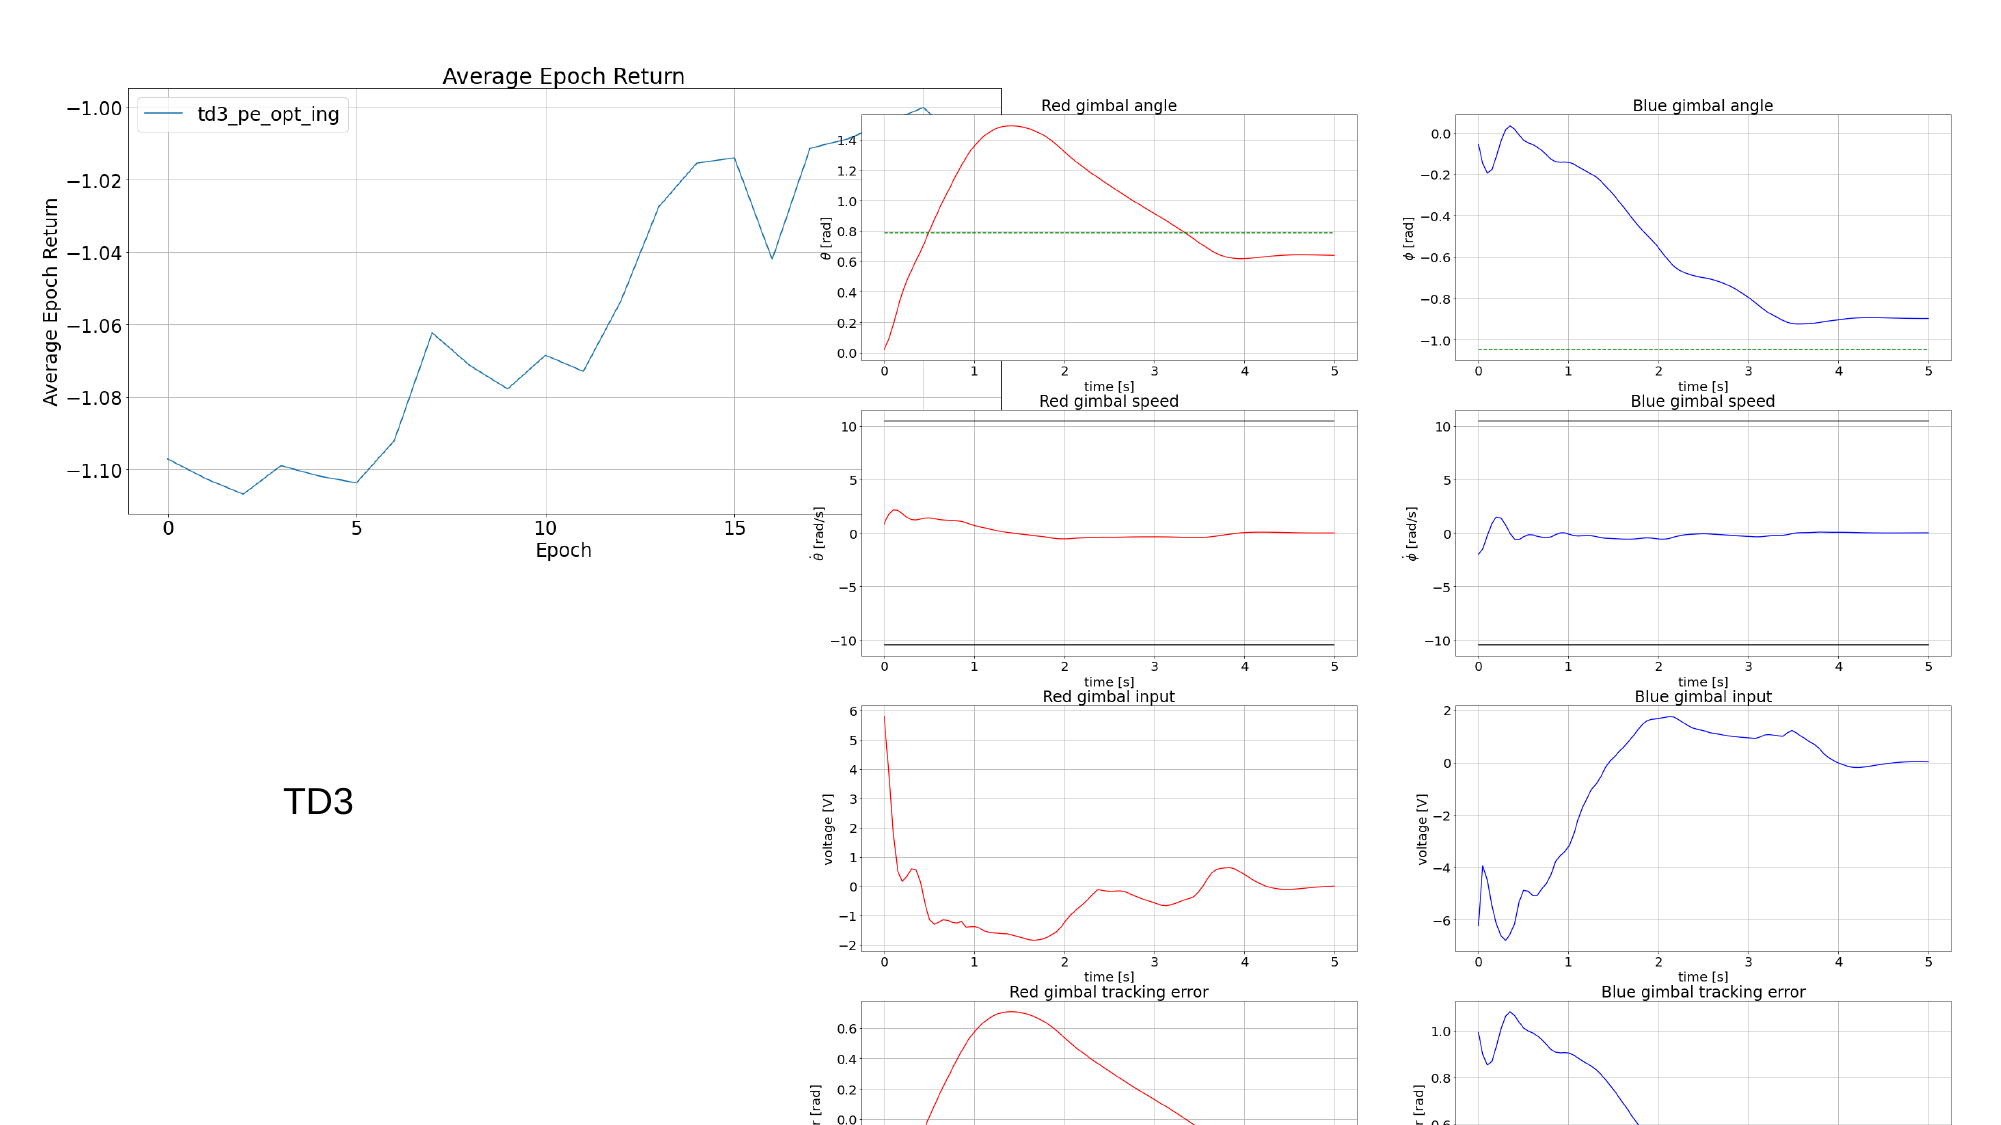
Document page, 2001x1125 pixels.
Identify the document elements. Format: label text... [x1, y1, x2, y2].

picture [37, 61, 1955, 1125]
text_box TD3 [268, 769, 493, 830]
